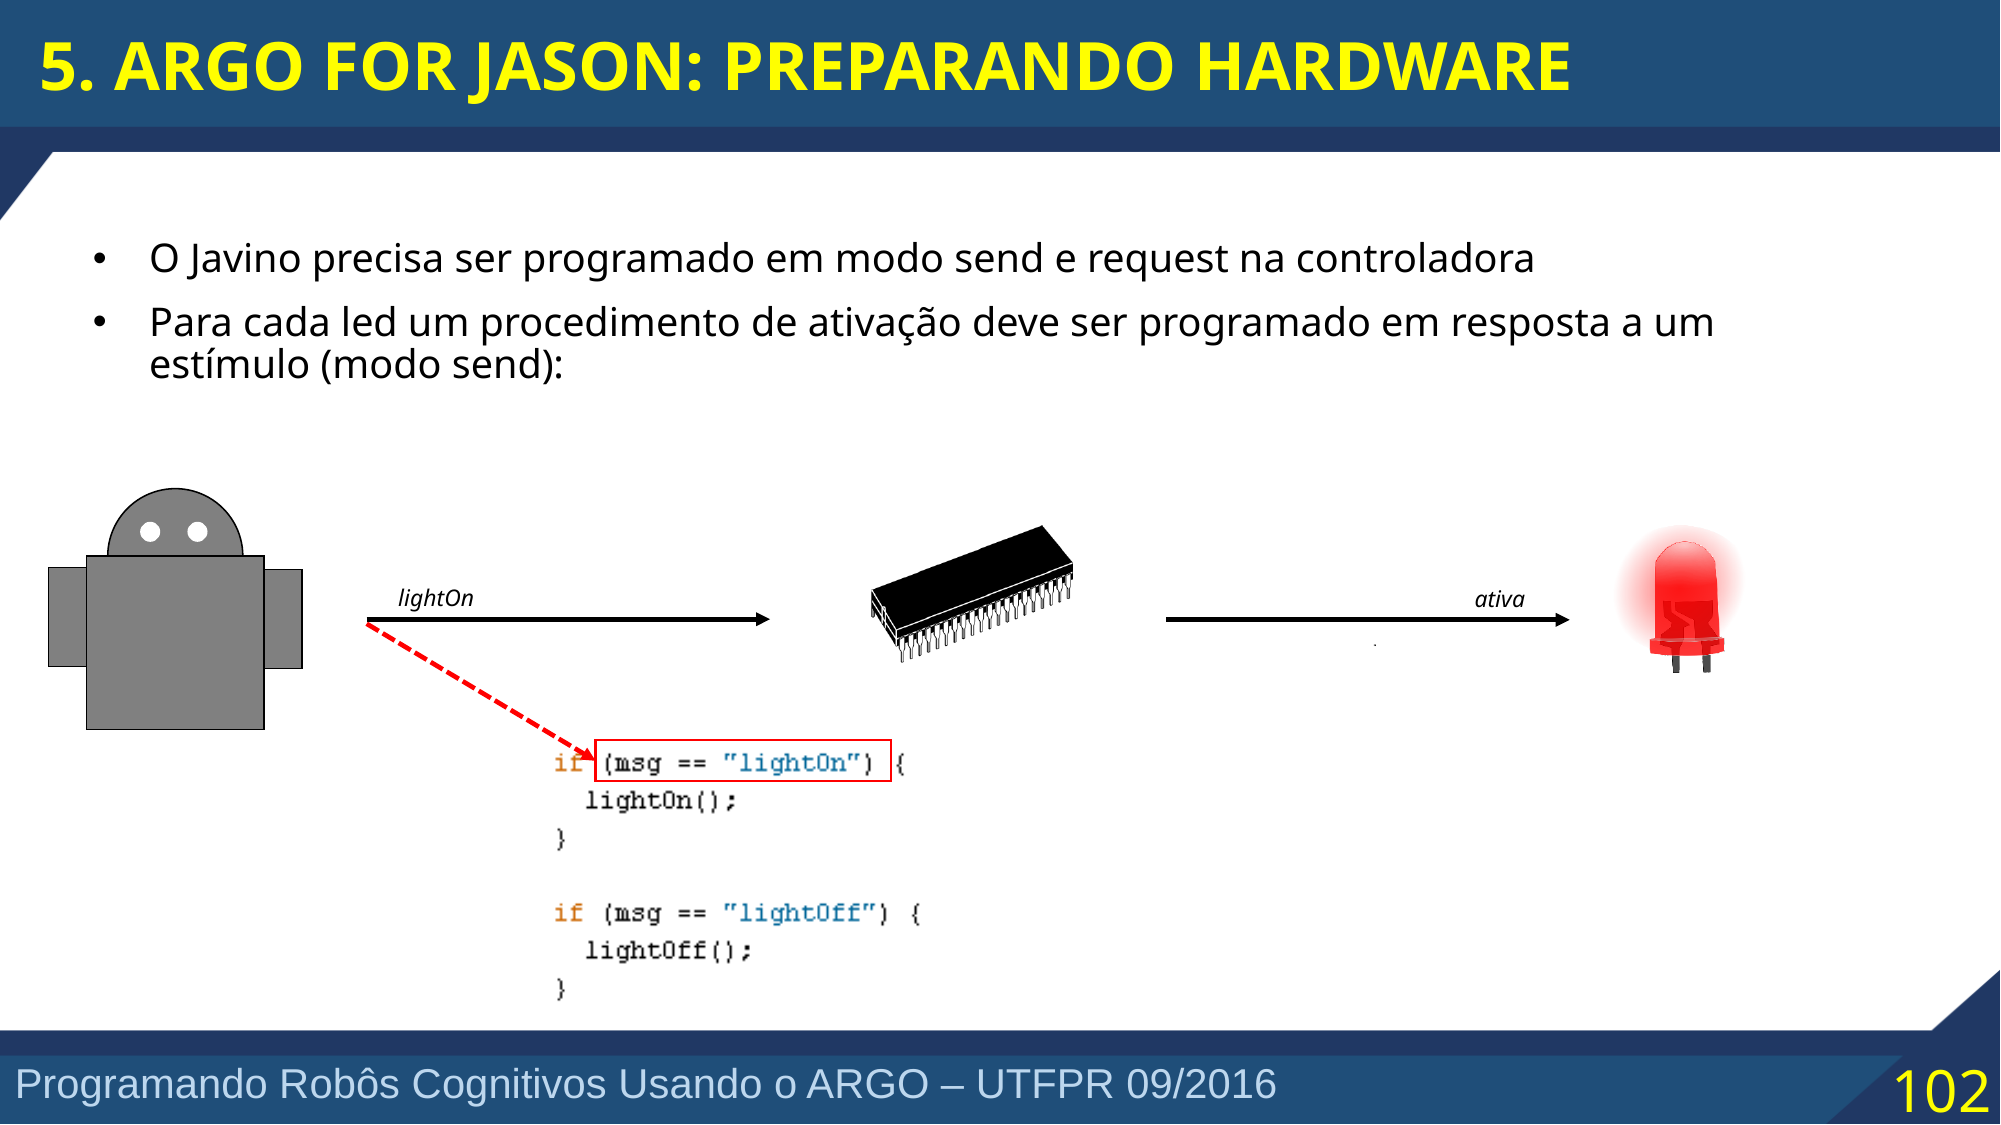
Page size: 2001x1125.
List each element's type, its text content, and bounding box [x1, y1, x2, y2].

text_box lightOn [383, 576, 489, 619]
text_box O Javino precisa ser programado em modo send e request na controladora Para cada led um procedimento de ativação deve ser programado em resposta a um estímulo (modo send): [77, 231, 1834, 1007]
picture [0, 0, 2000, 1124]
text_box 5. ARGO FOR JASON: PREPARANDO HARDWARE [24, 16, 2000, 112]
text_box ativa [1459, 576, 1540, 619]
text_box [366, 623, 596, 761]
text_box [48, 488, 302, 730]
